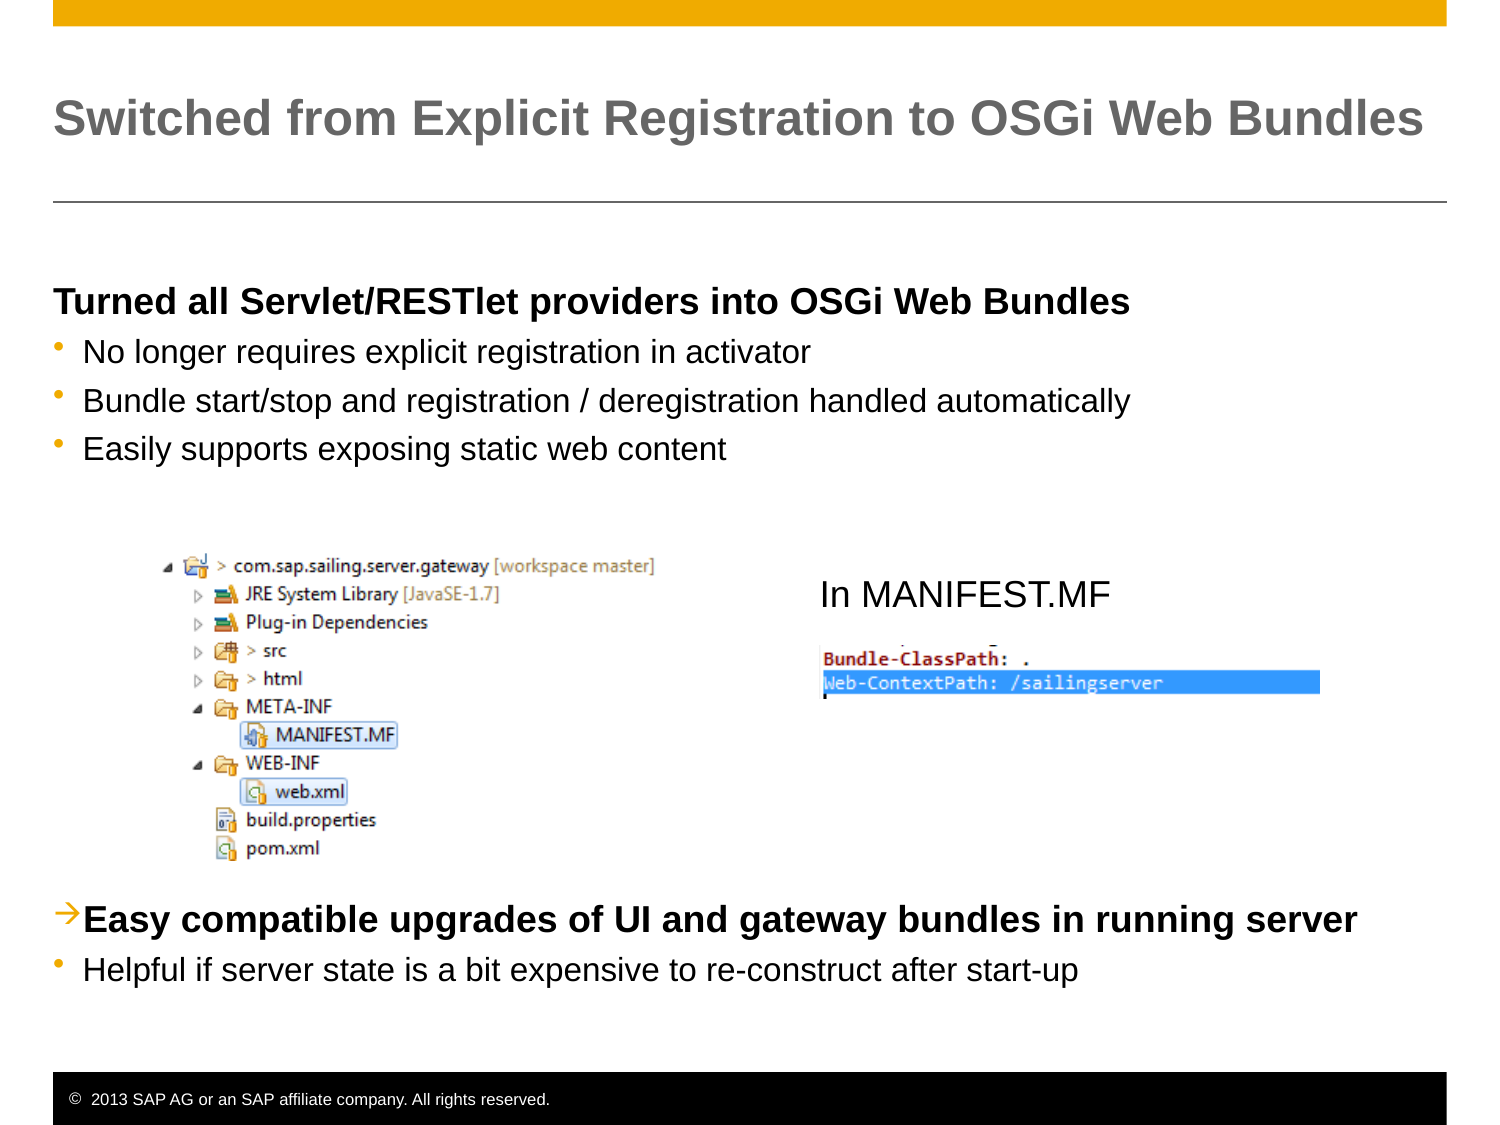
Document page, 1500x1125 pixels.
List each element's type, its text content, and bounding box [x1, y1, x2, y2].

text_box In MANIFEST.MF [819, 569, 1112, 616]
picture [160, 552, 671, 861]
title Switched from Explicit Registration to OSGi Web Bundles [53, 53, 1447, 178]
picture [818, 644, 1320, 699]
list Turned all Servlet/RESTlet providers into OSGi Web Bundles No longer requires explicit registration in activator Bundle start/stop and registration / deregistration handled automatically Easily supports exposing static web content Easy compatible upgrades of UI and gateway bundles in running server Helpful if server state is a bit expensive to re-construct after start-up [53, 277, 1447, 998]
